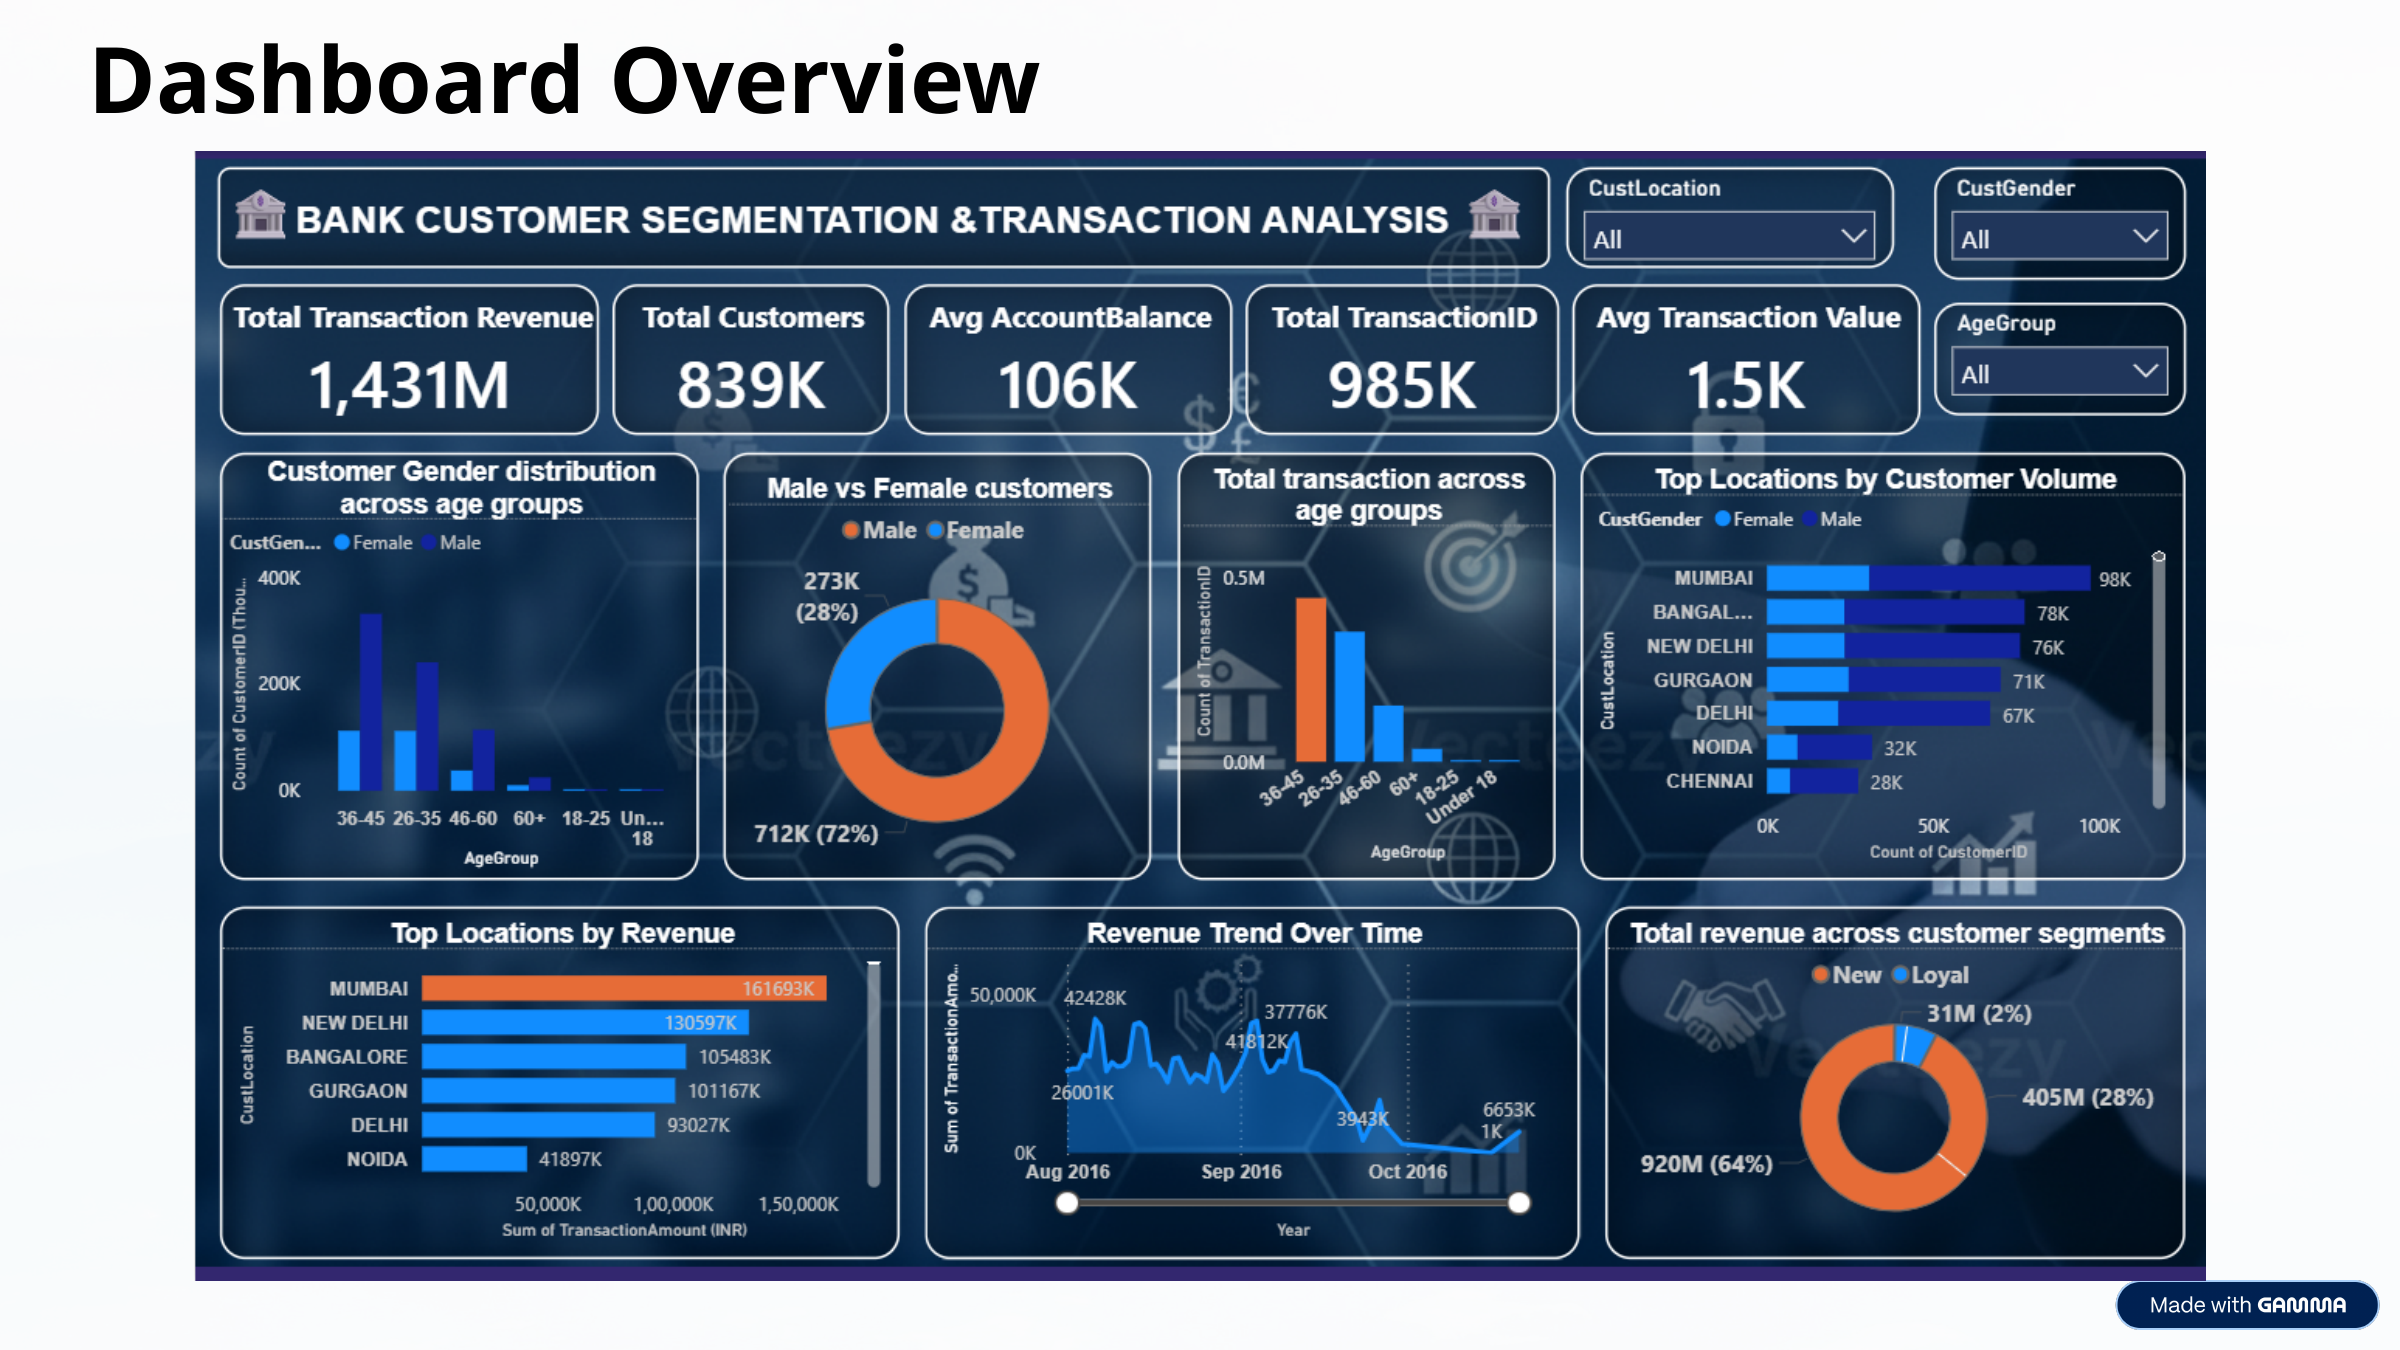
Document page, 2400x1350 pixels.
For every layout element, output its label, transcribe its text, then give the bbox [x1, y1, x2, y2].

picture [194, 151, 2389, 1339]
text_box Dashboard Overview [88, 9, 1066, 132]
